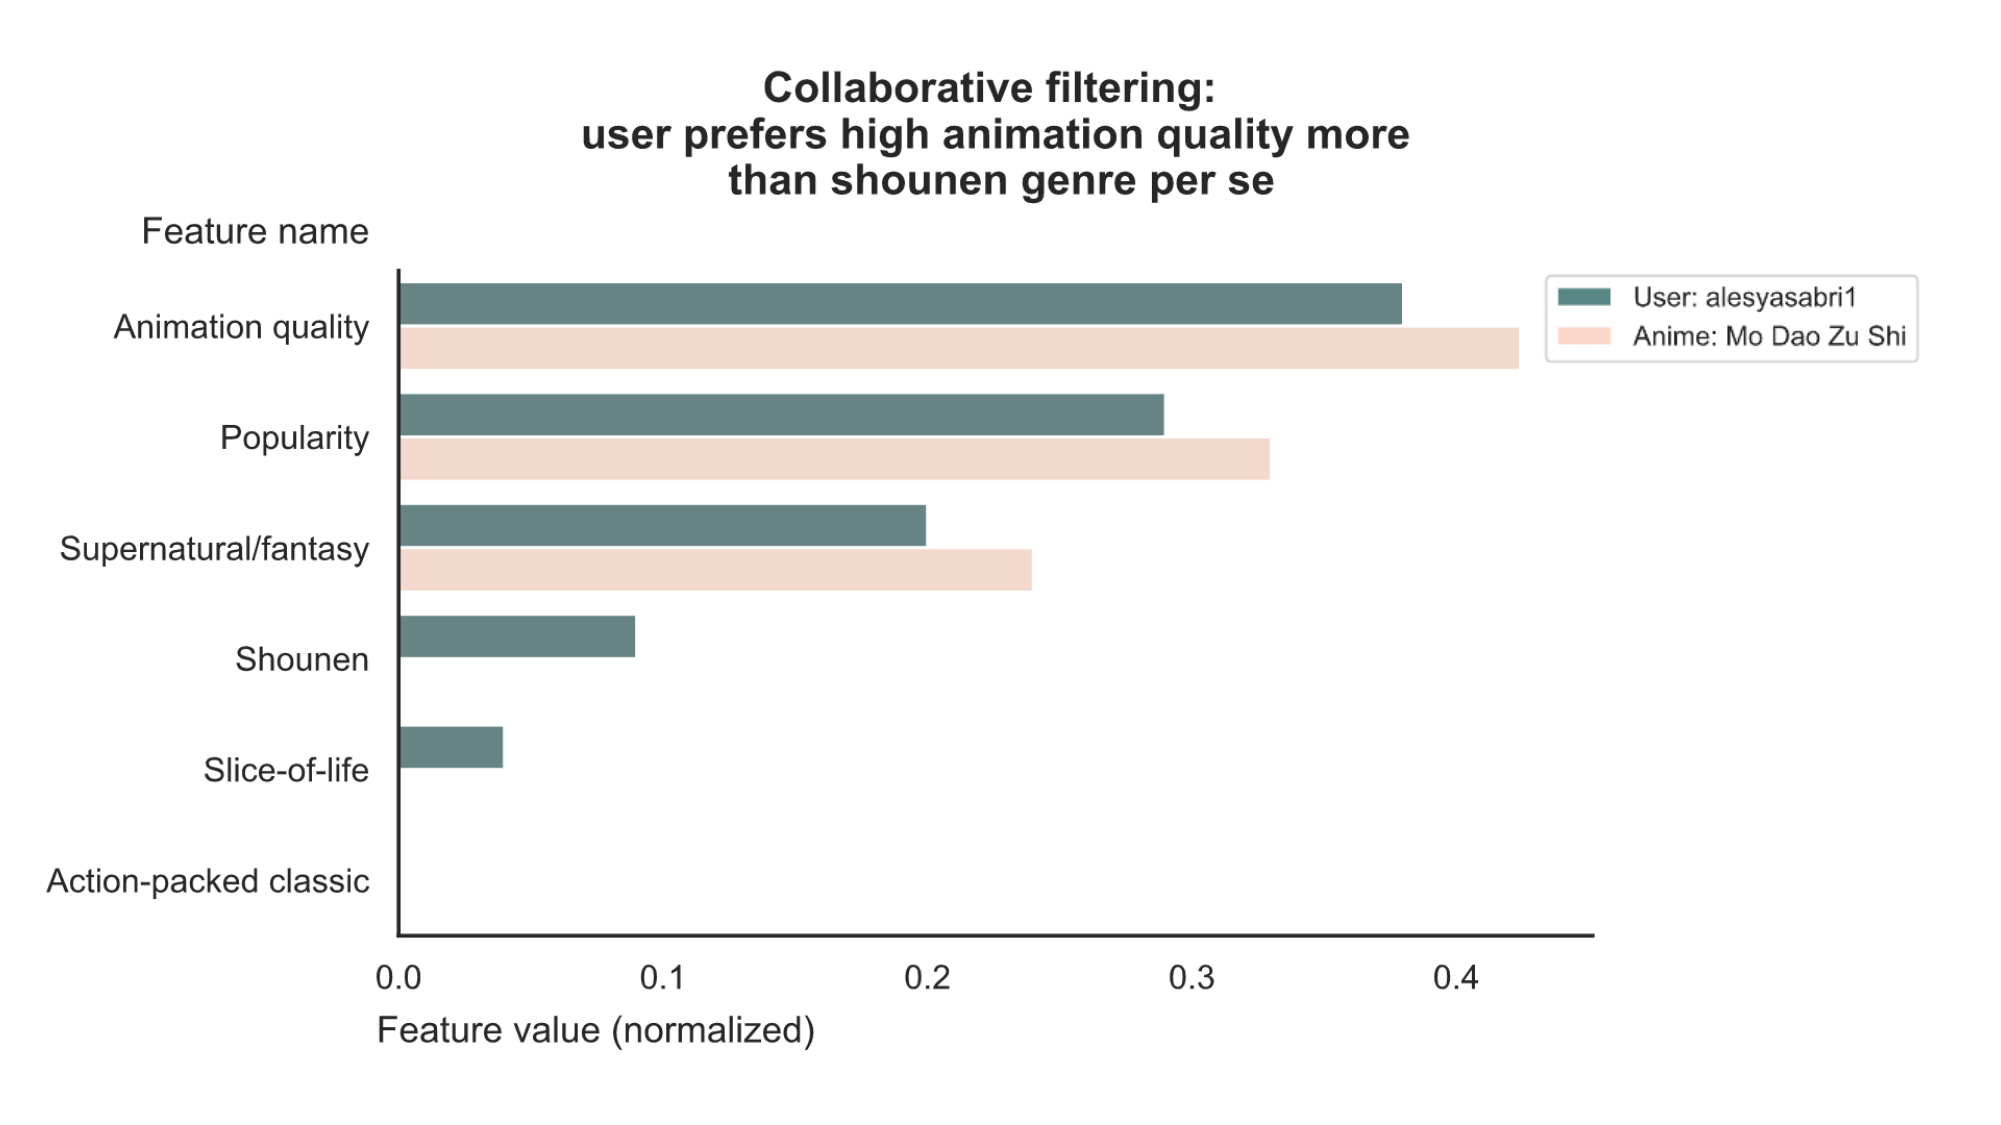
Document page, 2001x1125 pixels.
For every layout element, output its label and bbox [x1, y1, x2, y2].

text_box [15, 53, 2000, 1072]
